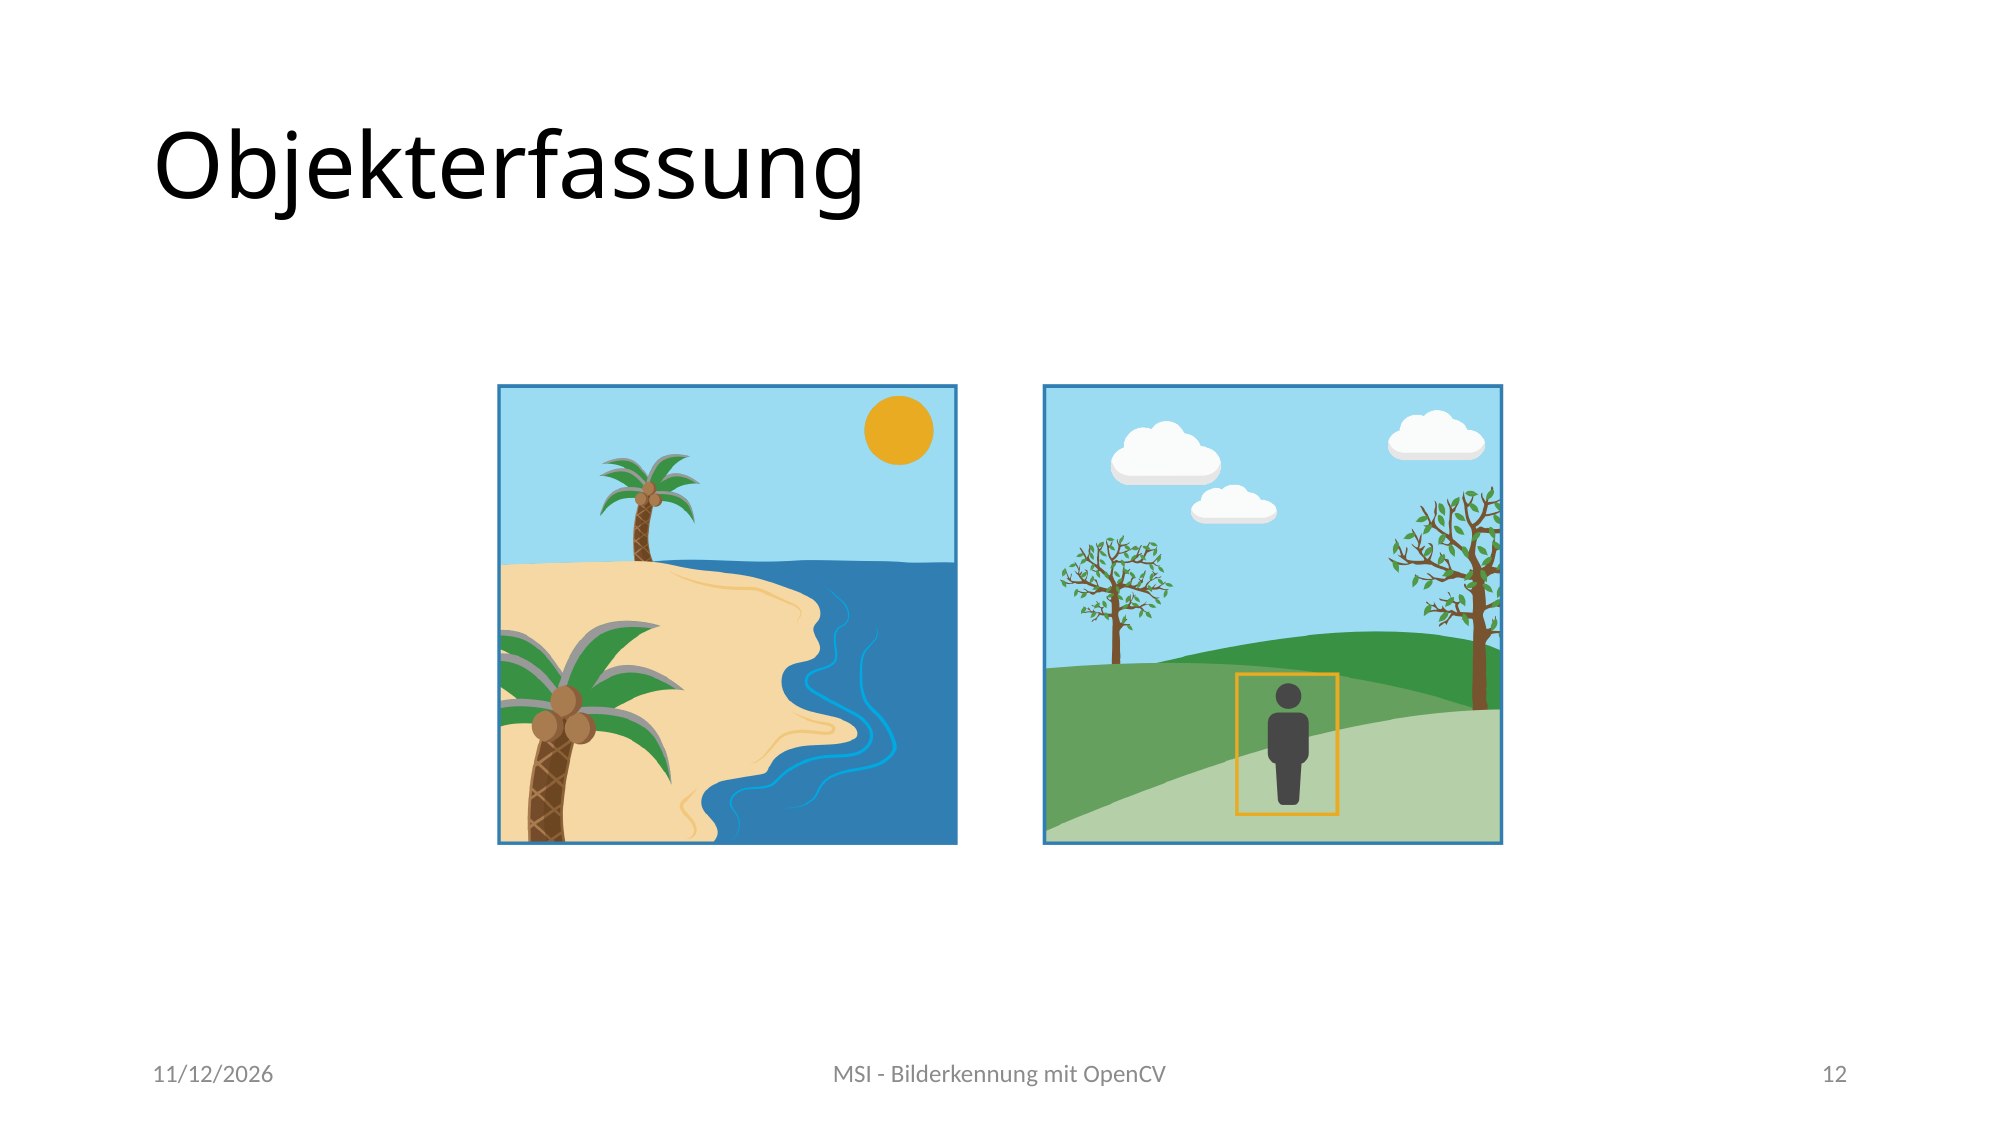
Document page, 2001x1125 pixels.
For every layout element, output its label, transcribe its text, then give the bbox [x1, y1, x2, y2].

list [496, 384, 1504, 845]
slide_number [137, 1042, 588, 1103]
footer MSI - Bilderkennung mit OpenCV [662, 1042, 1338, 1103]
title Objekterfassung [137, 59, 1863, 278]
slide_number 12 [1412, 1042, 1863, 1103]
